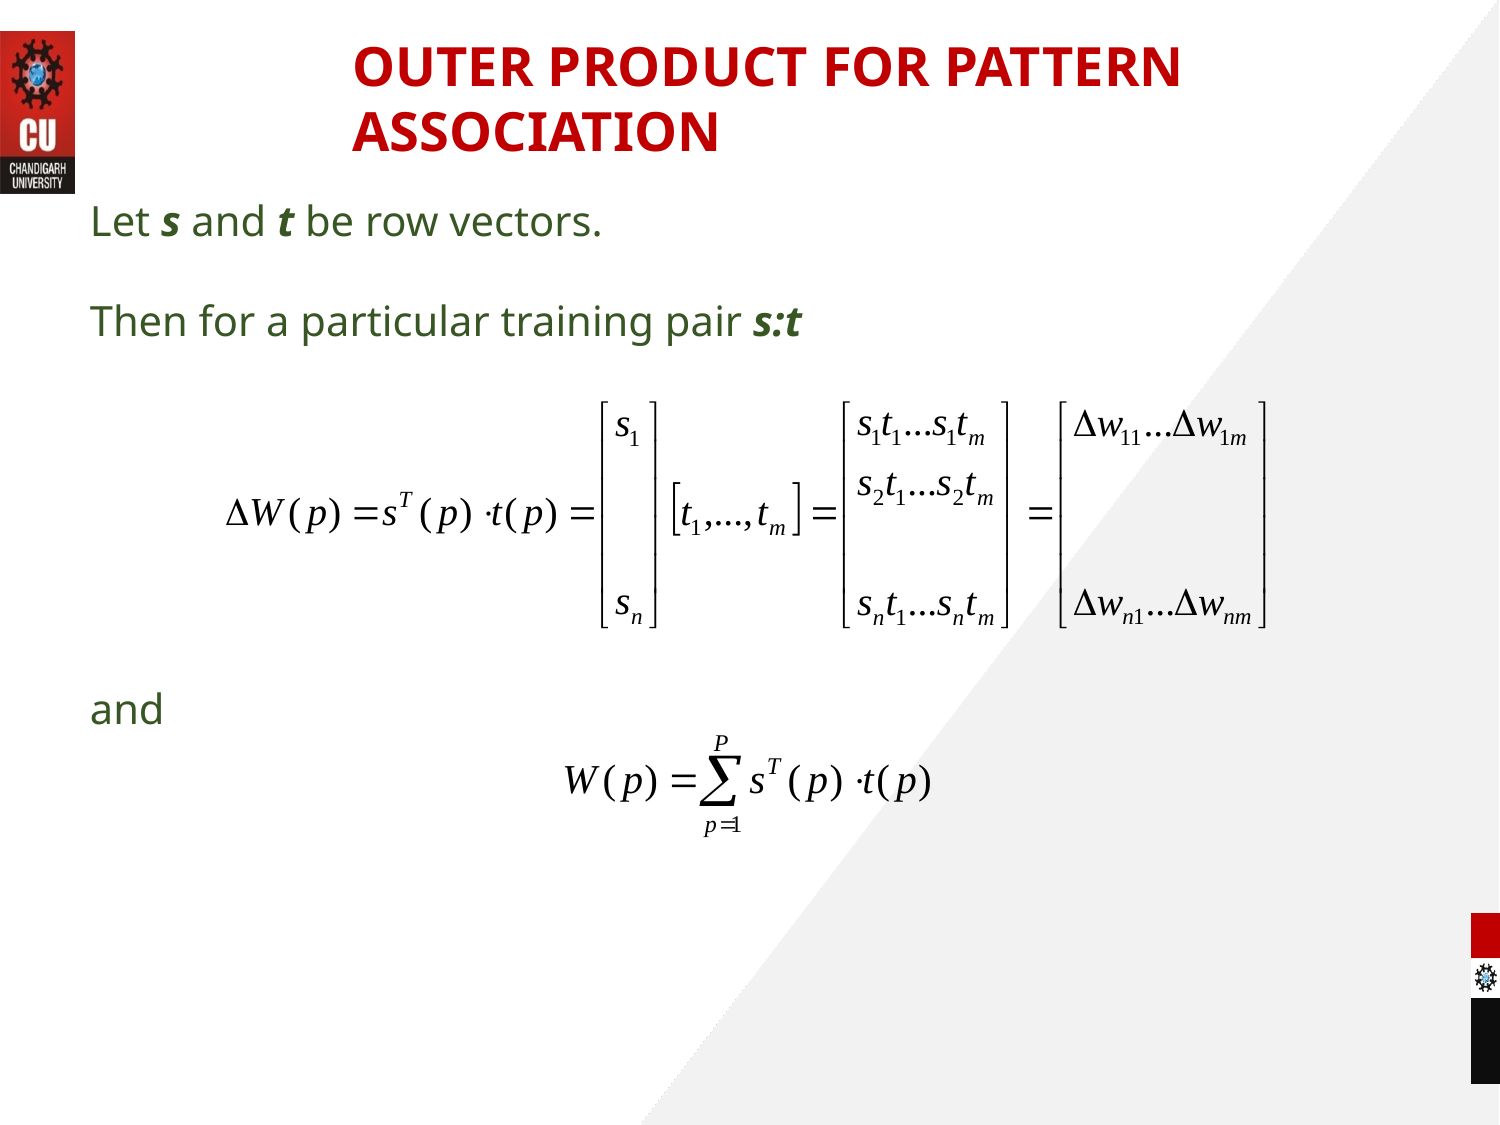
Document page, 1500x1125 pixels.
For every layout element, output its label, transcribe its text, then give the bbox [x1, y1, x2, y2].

text_box and [74, 675, 313, 740]
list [218, 393, 1281, 638]
text_box Let s and t be row vectors. Then for a particular training pair s:t [74, 187, 1425, 353]
picture [0, 0, 1500, 1125]
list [559, 724, 940, 845]
text_box OUTER PRODUCT FOR PATTERN ASSOCIATION [337, 24, 1425, 170]
